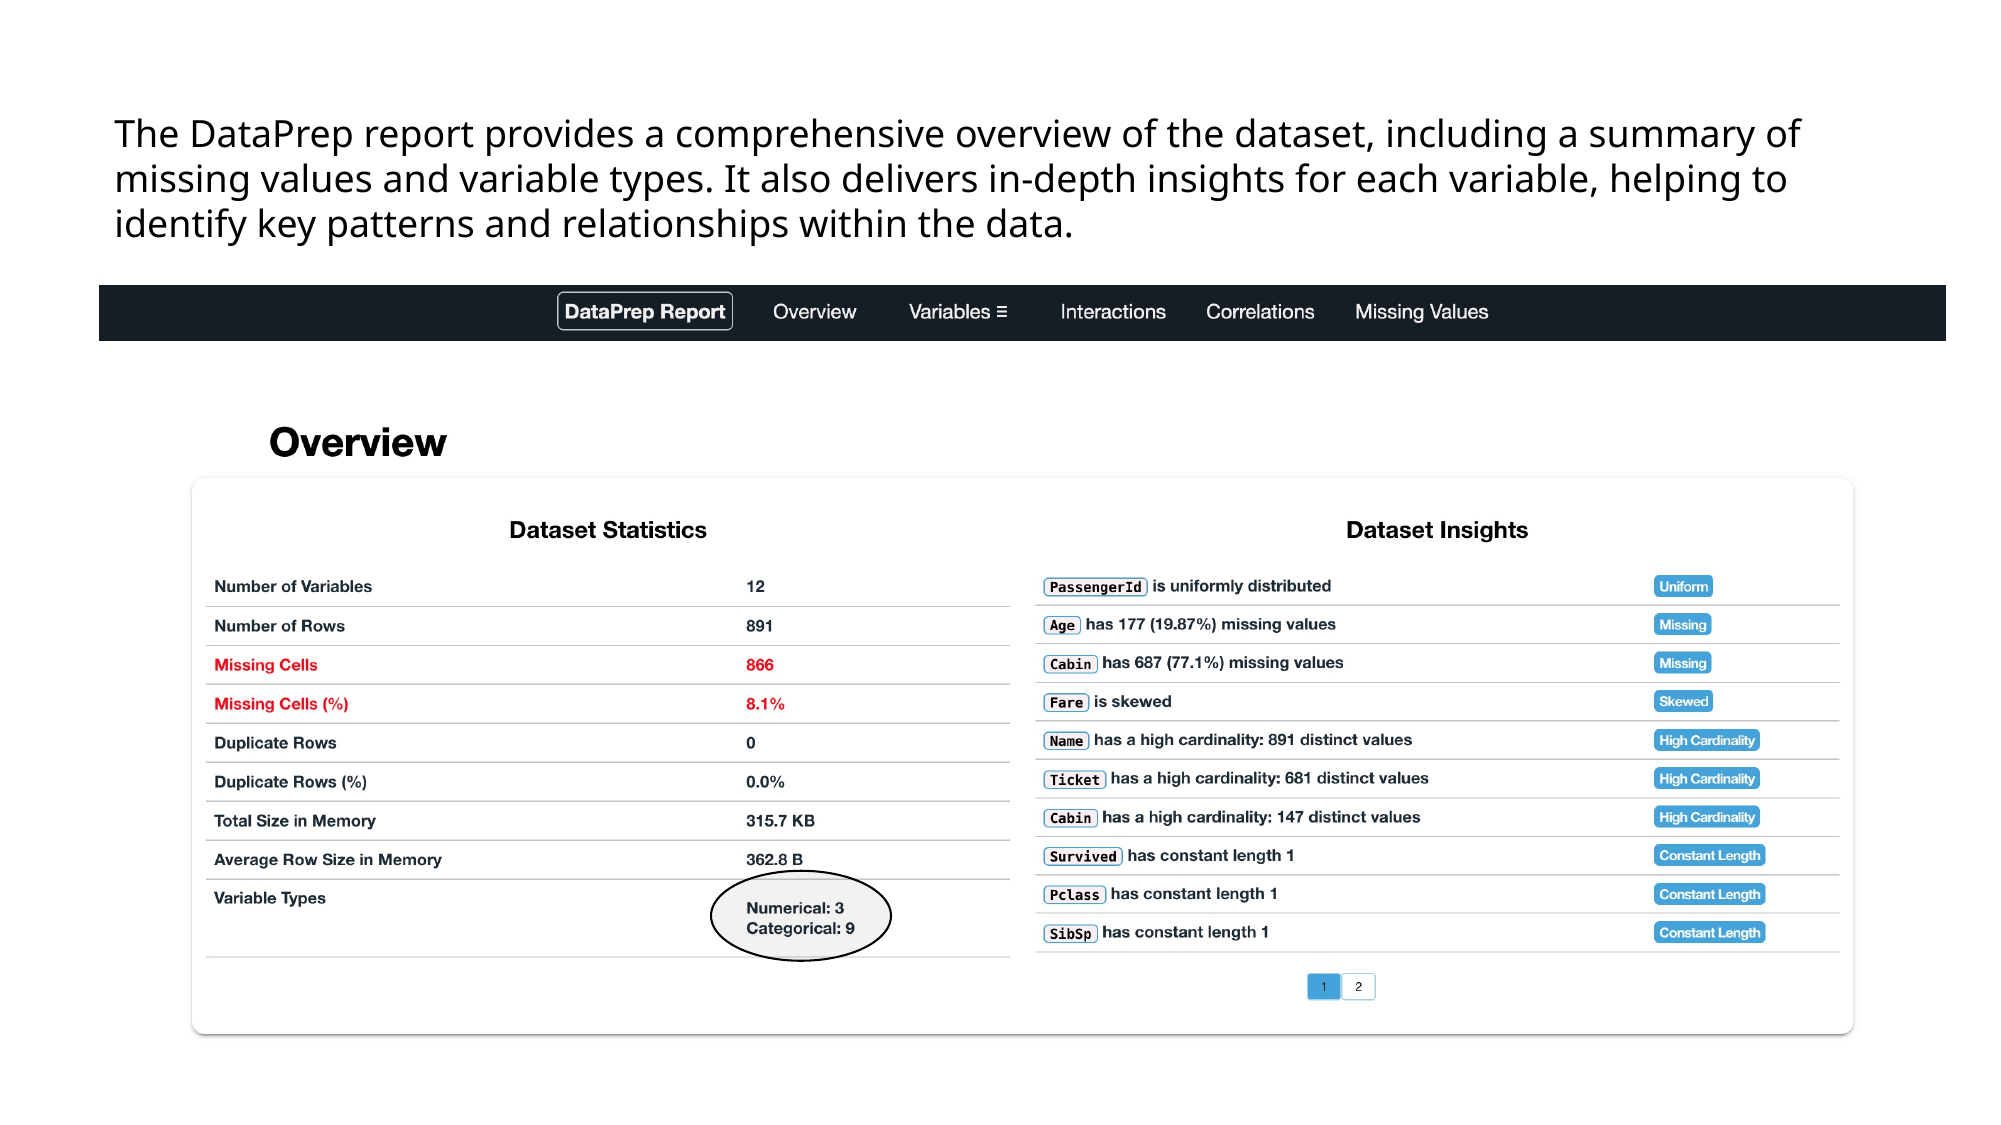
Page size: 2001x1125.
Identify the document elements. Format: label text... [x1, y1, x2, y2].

picture [99, 284, 1946, 1083]
text_box The DataPrep report provides a comprehensive overview of the dataset, including a summary of missing values and variable types. It also delivers in-depth insights for each variable, helping to identify key patterns and relationships within the data. [99, 102, 1946, 253]
